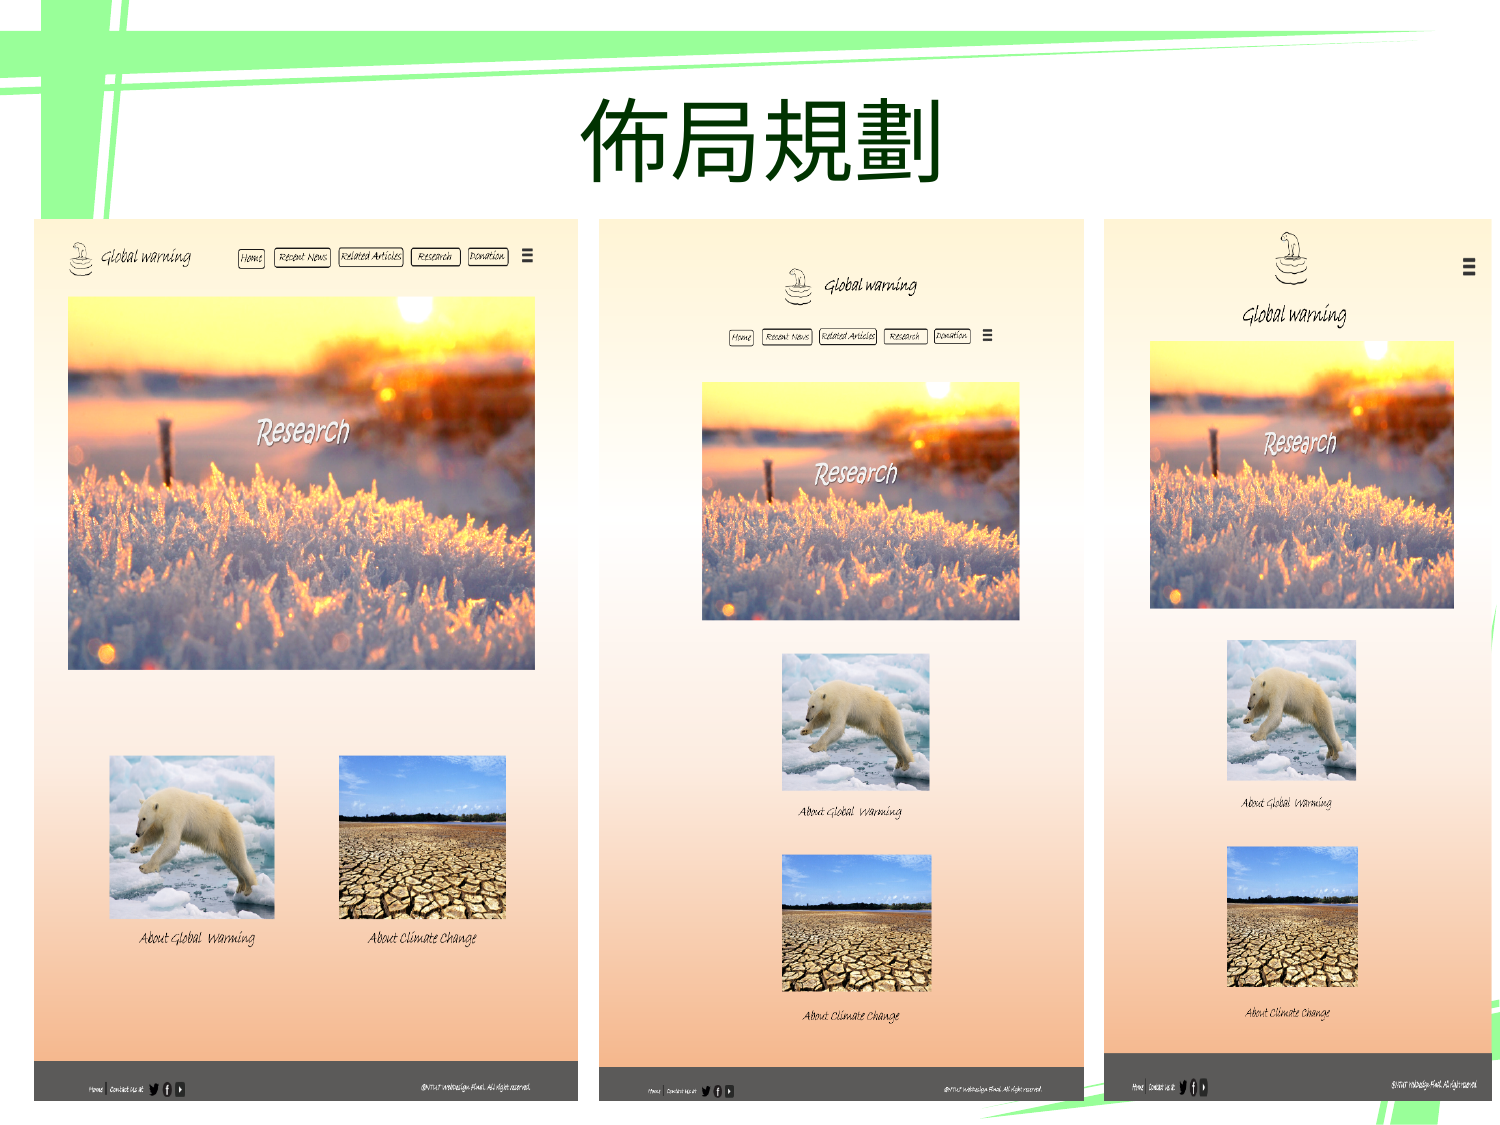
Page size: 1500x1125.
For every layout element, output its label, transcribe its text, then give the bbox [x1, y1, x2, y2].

picture [1104, 219, 1492, 1101]
picture [34, 219, 578, 1101]
picture [599, 219, 1084, 1101]
title 佈局規劃 [100, 45, 1425, 233]
